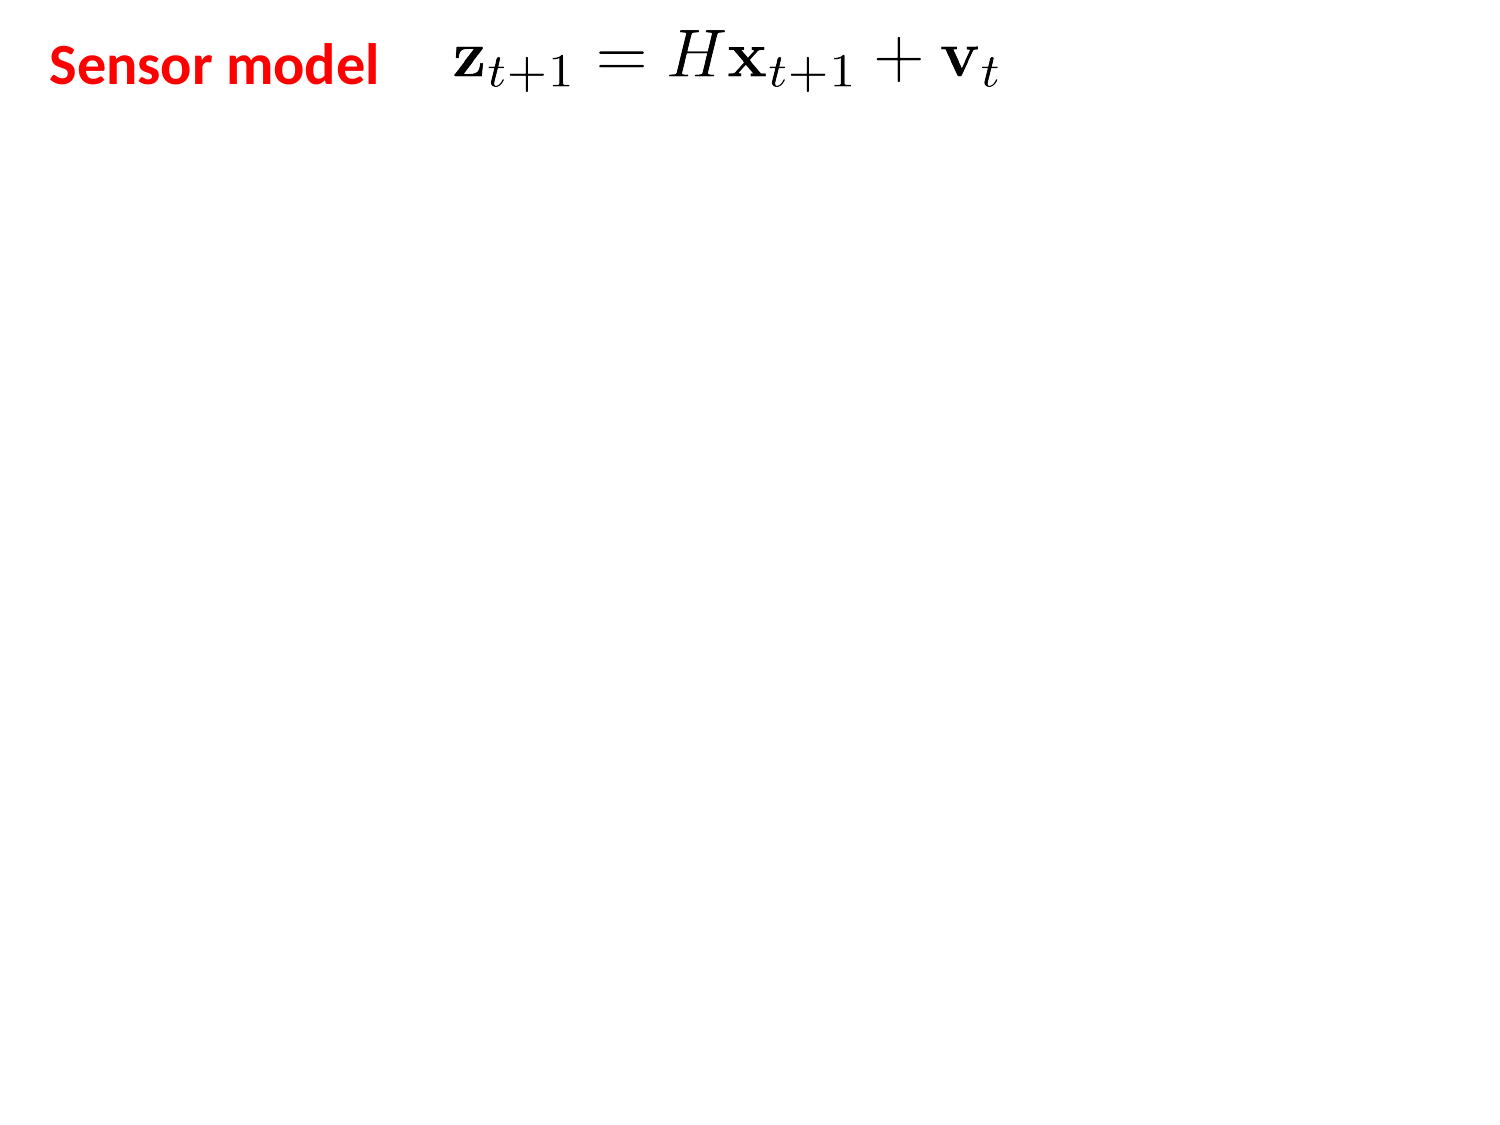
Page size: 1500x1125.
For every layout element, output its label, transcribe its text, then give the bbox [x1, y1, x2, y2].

picture [454, 30, 998, 93]
text_box Sensor model [34, 18, 468, 104]
